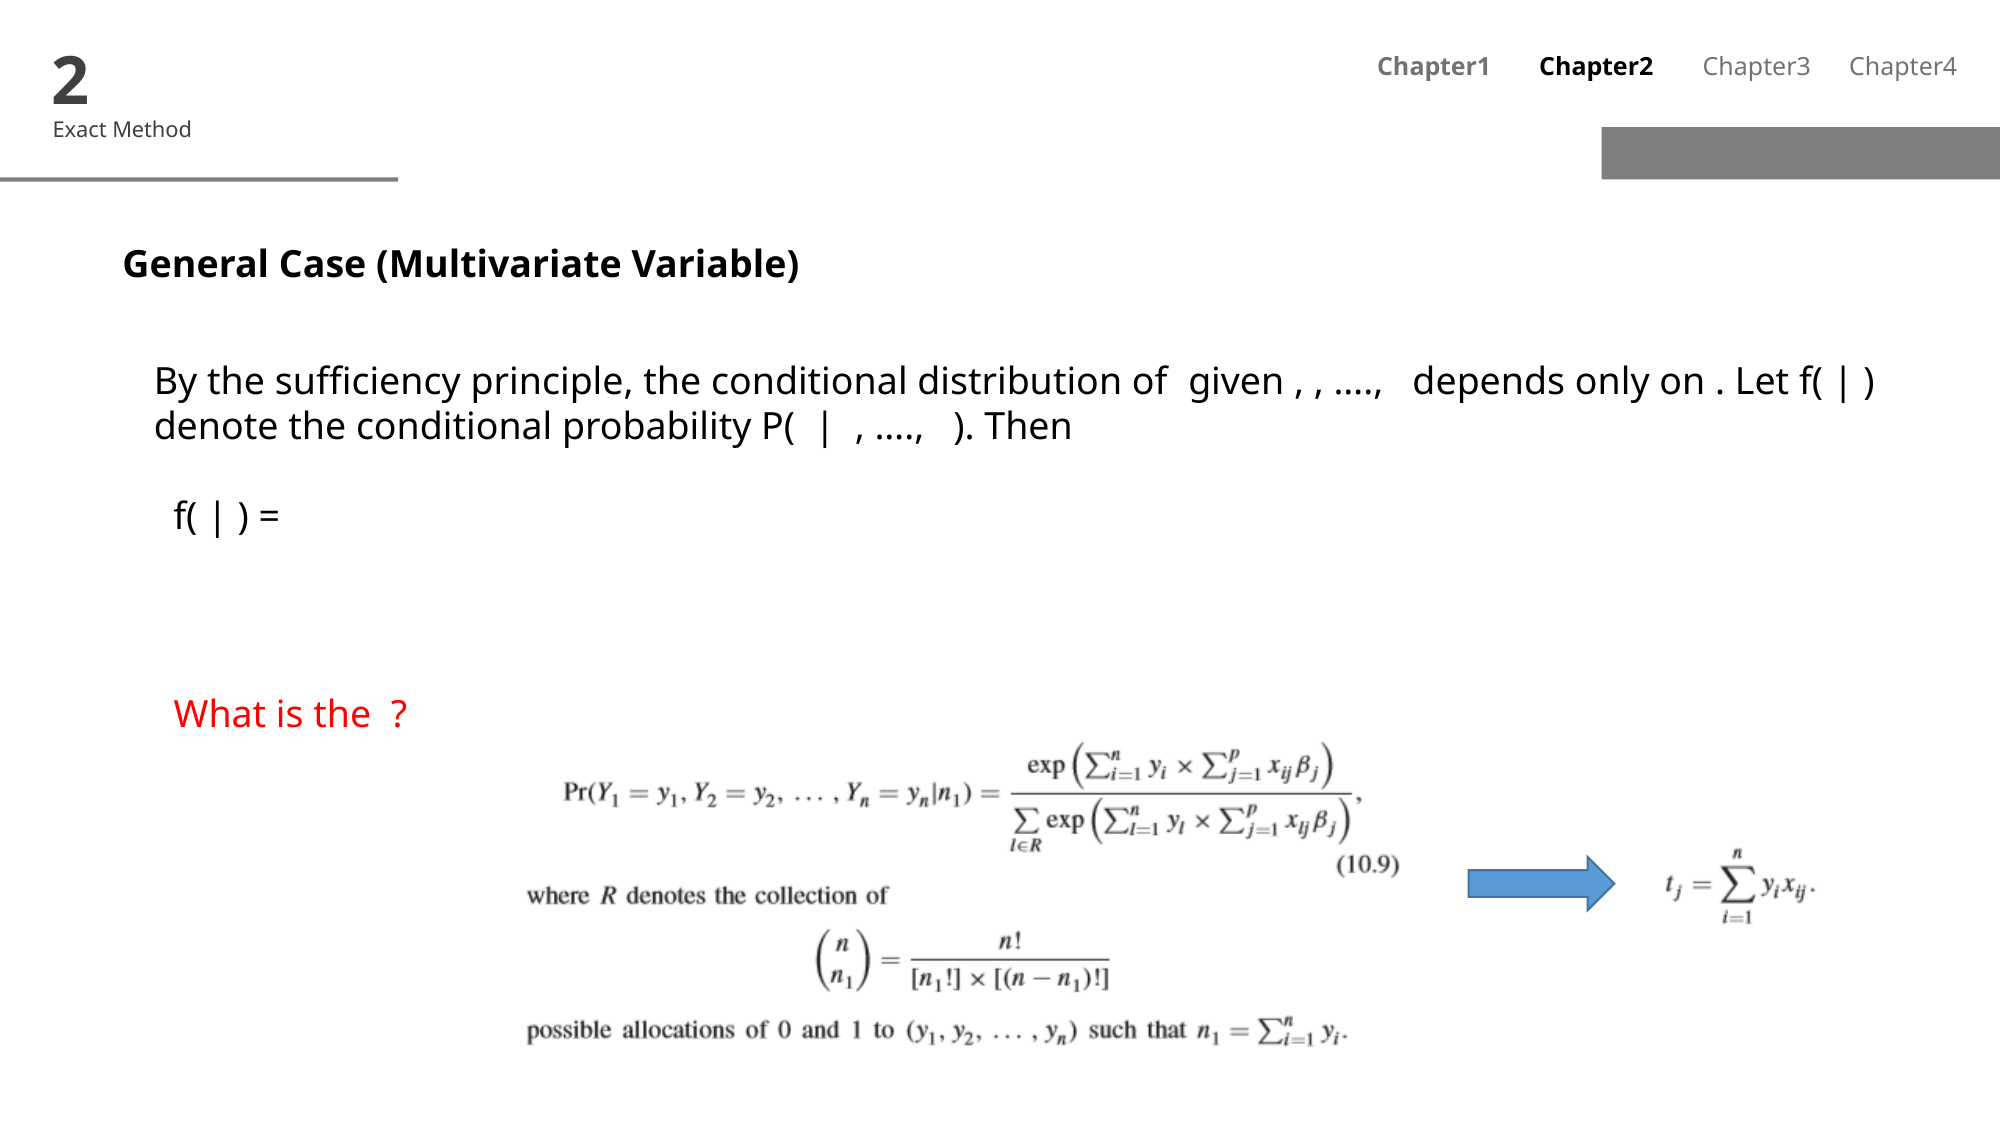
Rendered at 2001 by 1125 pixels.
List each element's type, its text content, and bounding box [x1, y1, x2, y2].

text_box 2 [36, 31, 105, 126]
text_box Exact Method [37, 108, 827, 150]
text_box Chapter1 [1362, 42, 1525, 88]
text_box Chapter4 [1834, 42, 1981, 88]
text_box Chapter2 [1525, 42, 1688, 88]
picture [492, 737, 1422, 1047]
text_box Chapter3 [1688, 42, 1834, 88]
text_box General Case (Multivariate Variable) [107, 232, 1439, 293]
picture [1640, 830, 1835, 937]
text_box [1467, 854, 1616, 913]
